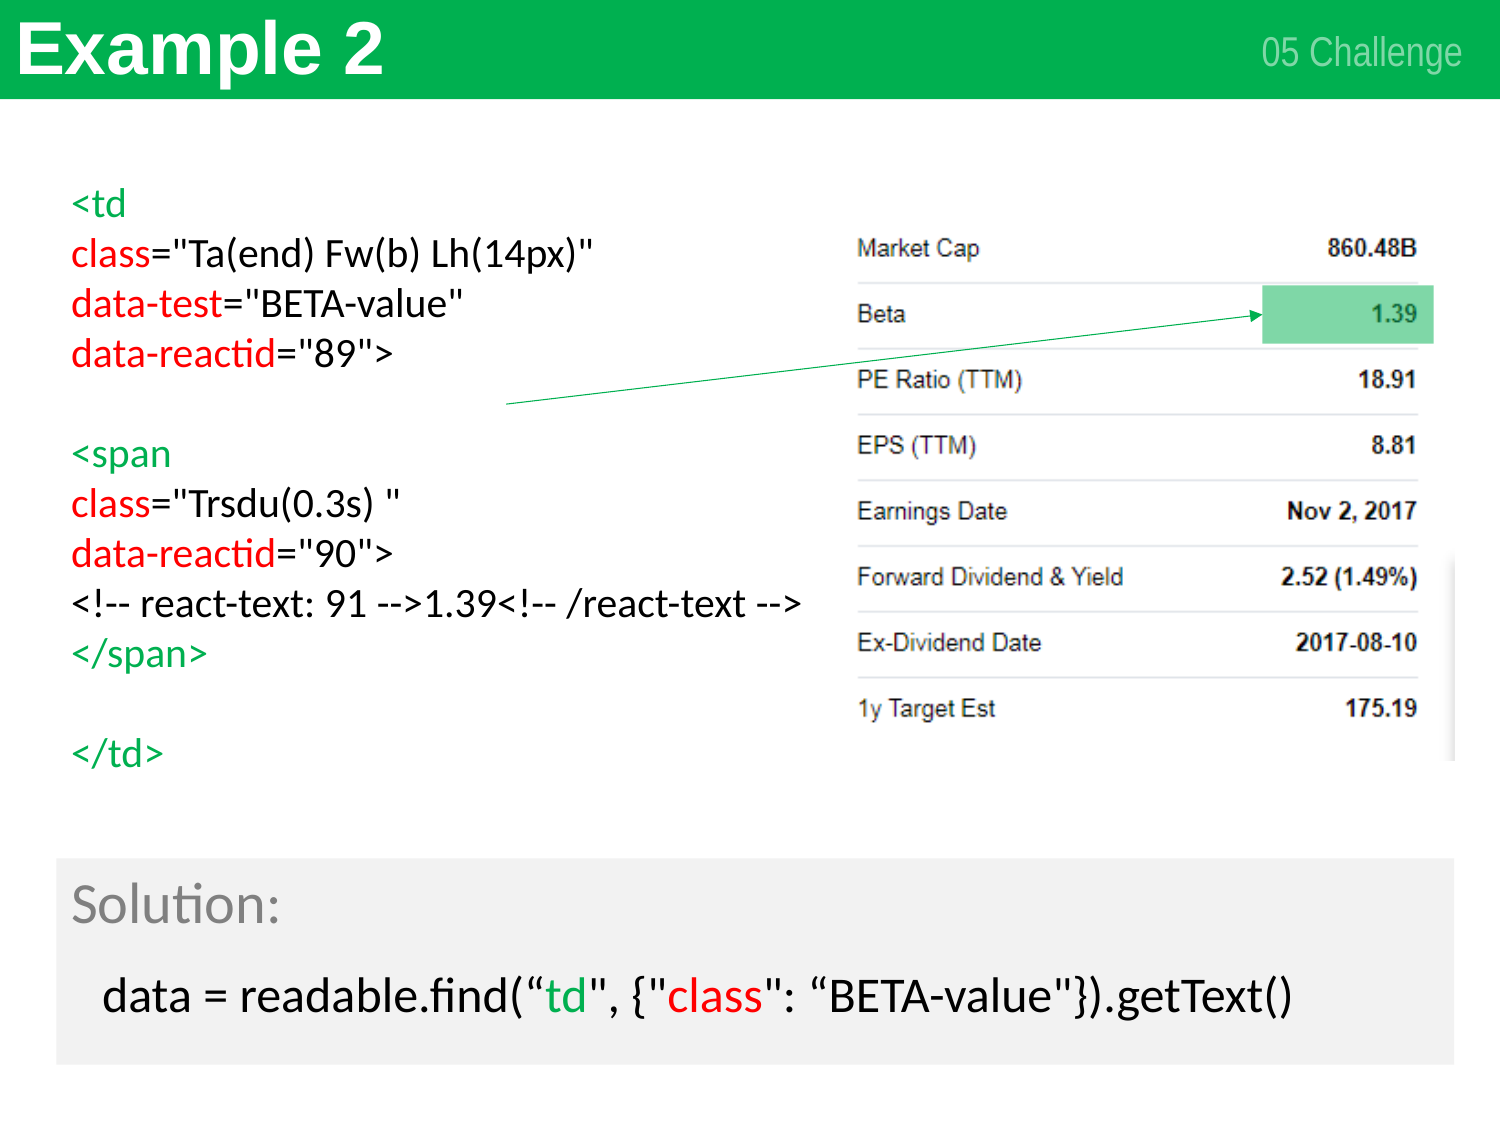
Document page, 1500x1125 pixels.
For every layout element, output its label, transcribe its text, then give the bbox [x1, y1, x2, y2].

text_box data = readable.find(“td", {"class": “BETA-value"}).getText() [75, 954, 1434, 1030]
text_box Solution: [55, 857, 1455, 1066]
title Example 2 [0, 0, 1294, 100]
picture [831, 193, 1455, 761]
text_box <td class="Ta(end) Fw(b) Lh(14px)" data-test="BETA-value" data-reactid="89"> <span class="Trsdu(0.3s) " data-reactid="90"> <!-- react-text: 91 -->1.39<!-- /react-text --> </span> </td> [56, 168, 832, 784]
slide_number 05 Challenge [1294, 19, 1478, 80]
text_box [506, 314, 1263, 405]
